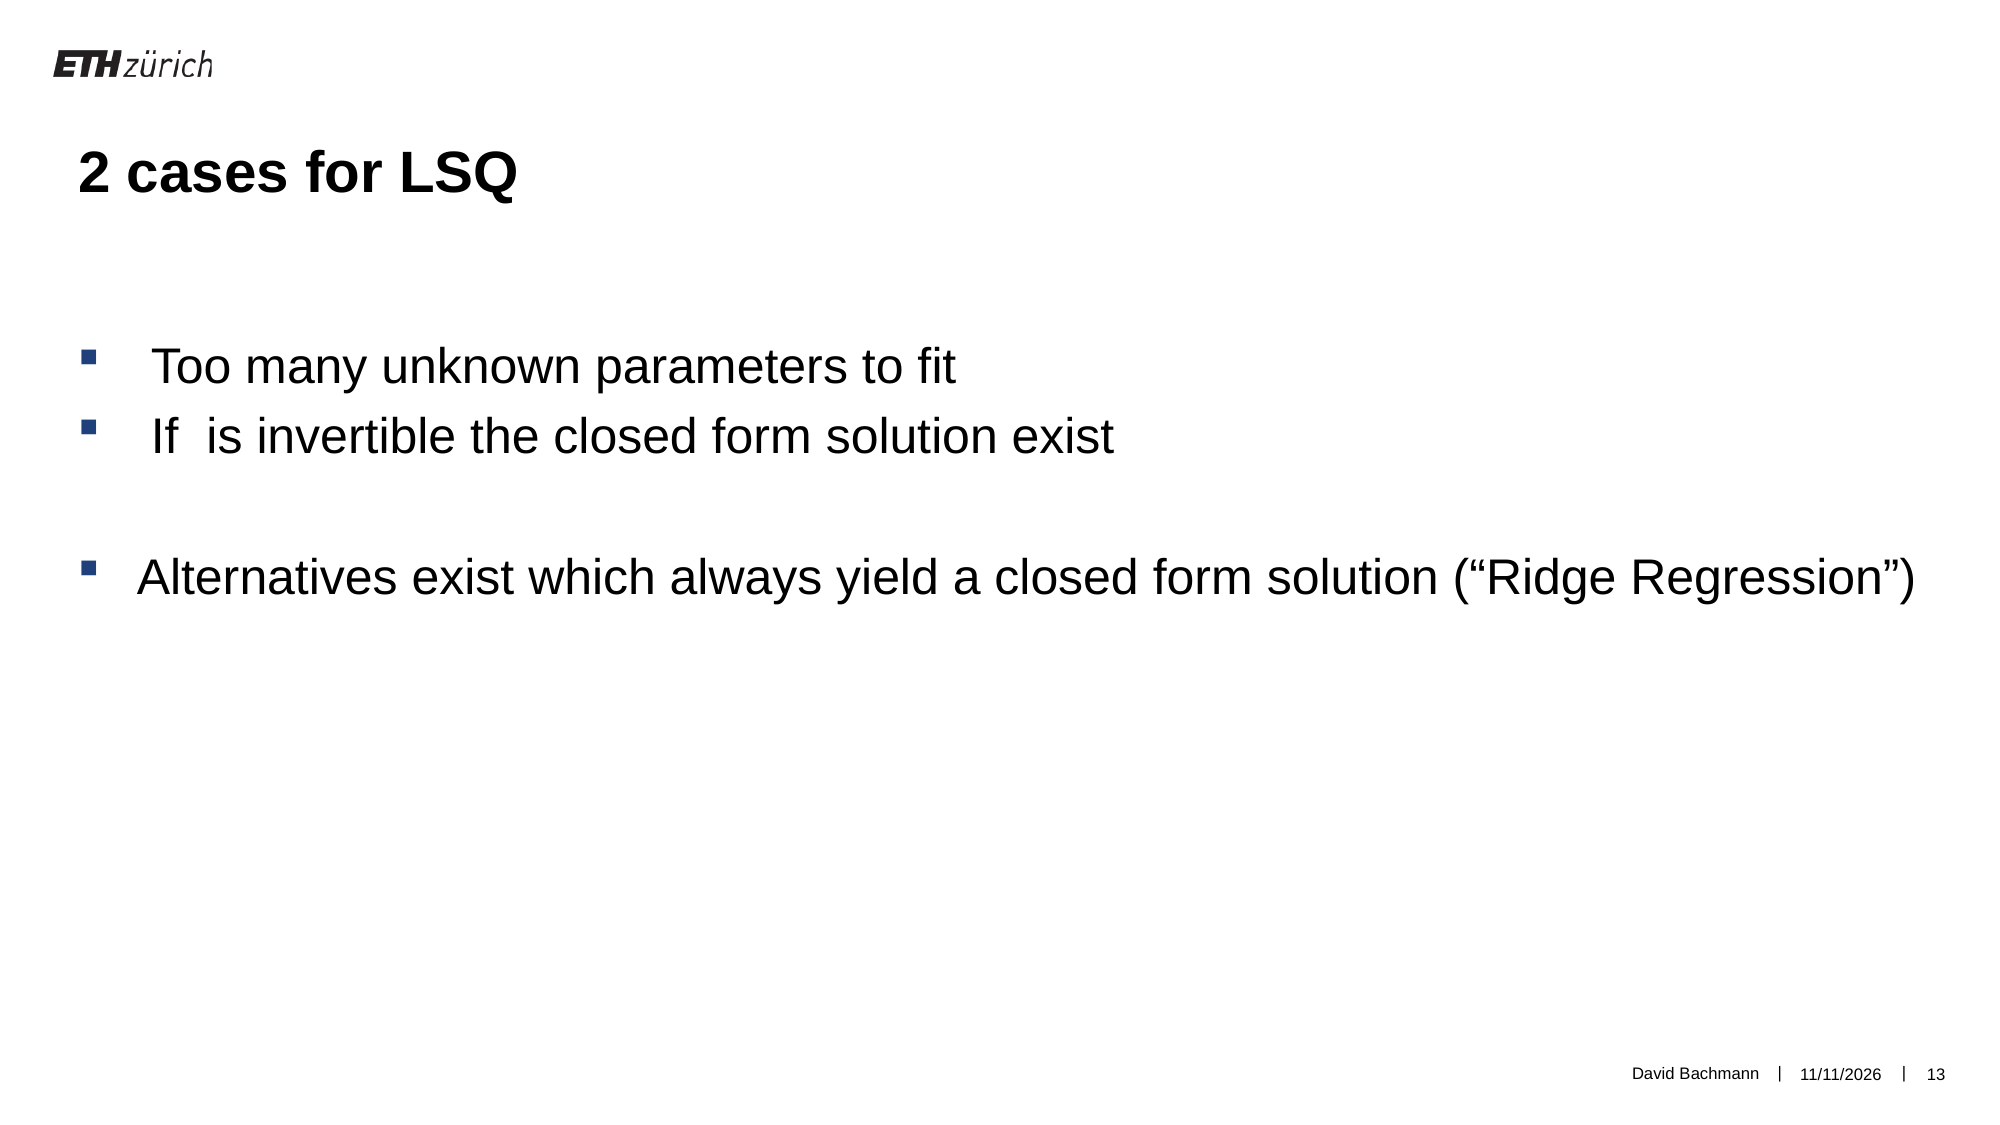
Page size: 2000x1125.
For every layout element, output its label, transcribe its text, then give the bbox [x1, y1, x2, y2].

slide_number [1790, 1034, 1892, 1112]
text_box 2 cases for LSQ [54, 125, 1948, 285]
slide_number 13 [1906, 1034, 1966, 1112]
footer David Bachmann [999, 1034, 1760, 1111]
